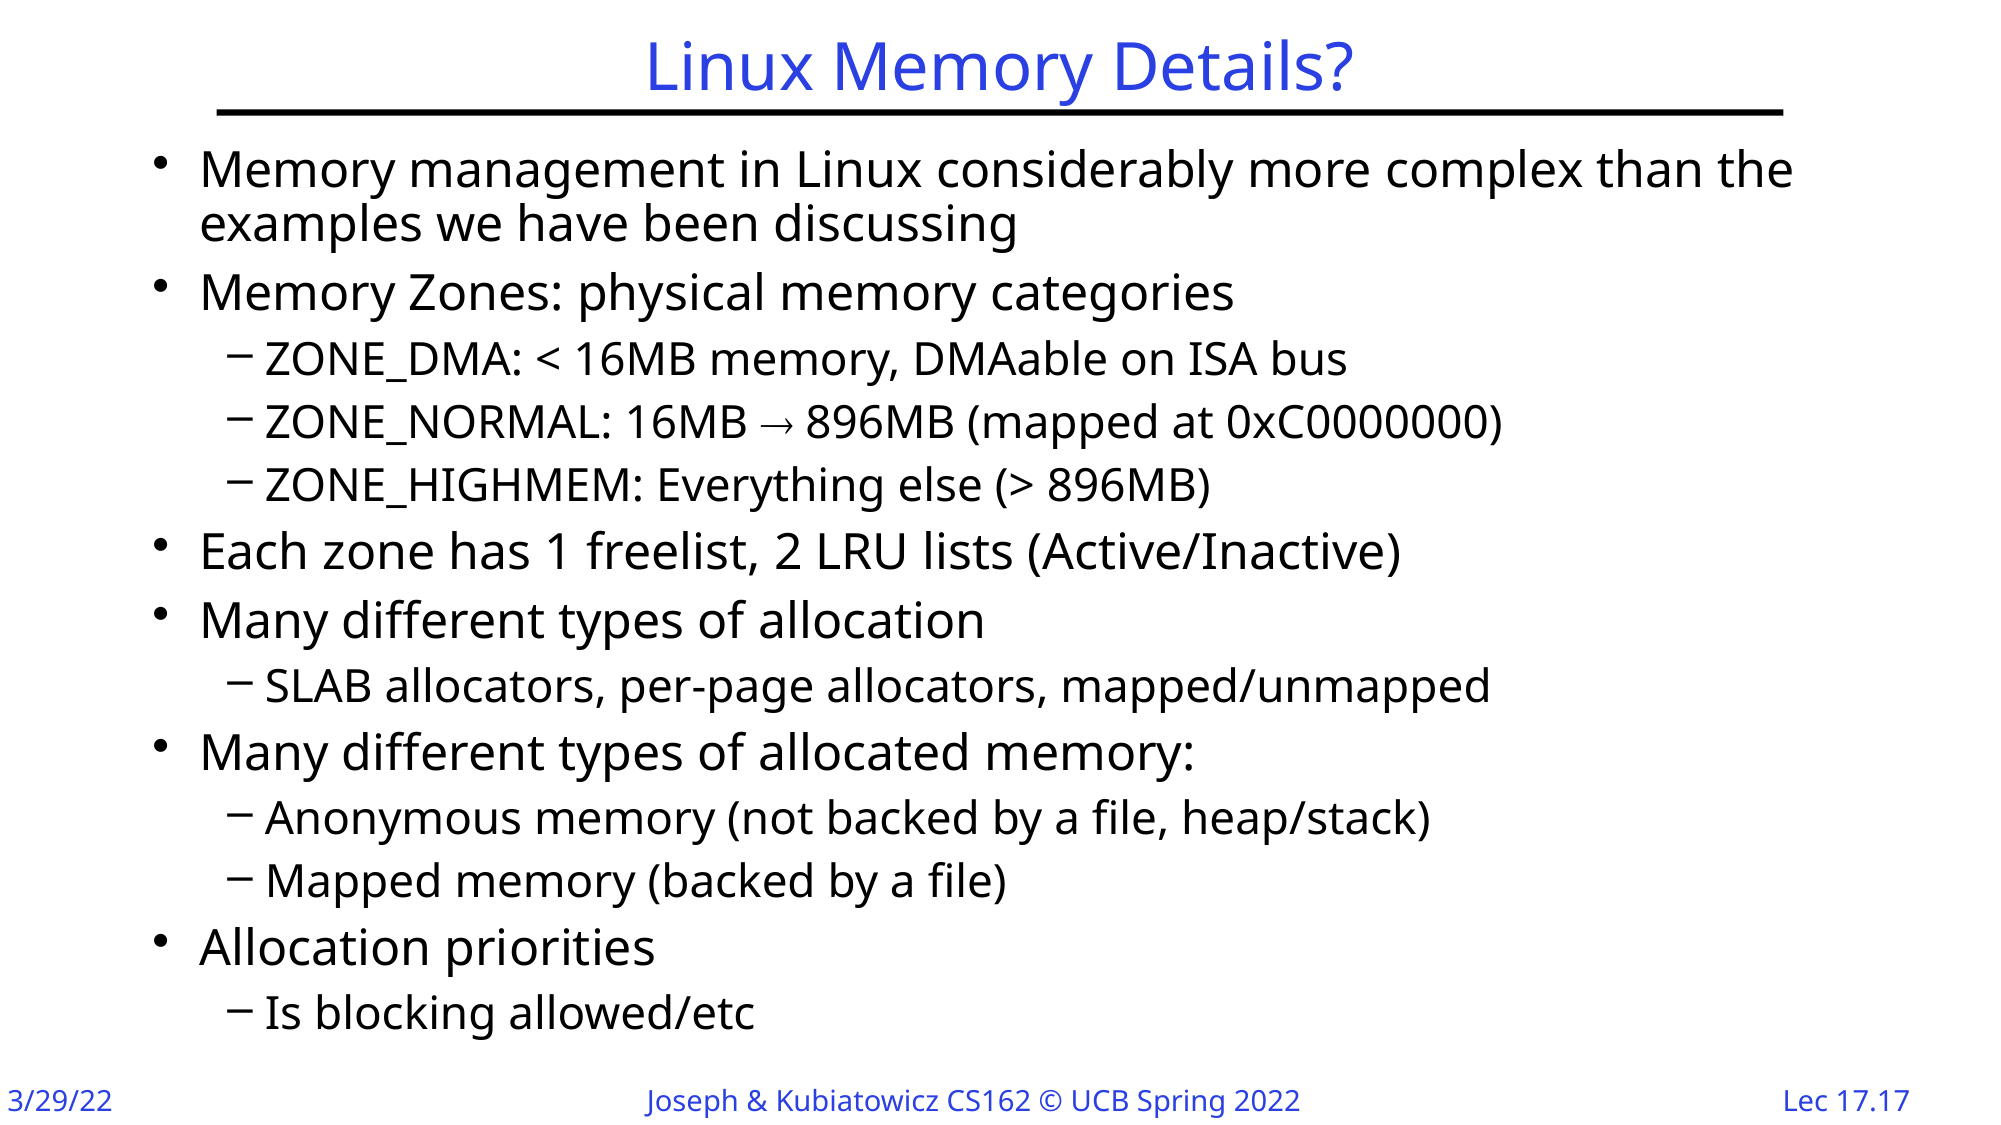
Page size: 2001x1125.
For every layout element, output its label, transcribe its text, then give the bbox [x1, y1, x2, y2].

list Memory management in Linux considerably more complex than the examples we have been discussing Memory Zones: physical memory categories ZONE_DMA: < 16MB memory, DMAable on ISA bus ZONE_NORMAL: 16MB  896MB (mapped at 0xC0000000) ZONE_HIGHMEM: Everything else (> 896MB) Each zone has 1 freelist, 2 LRU lists (Active/Inactive) Many different types of allocation SLAB allocators, per-page allocators, mapped/unmapped Many different types of allocated memory: Anonymous memory (not backed by a file, heap/stack) Mapped memory (backed by a file) Allocation priorities Is blocking allowed/etc [137, 137, 1863, 1075]
title Linux Memory Details? [216, 24, 1784, 113]
